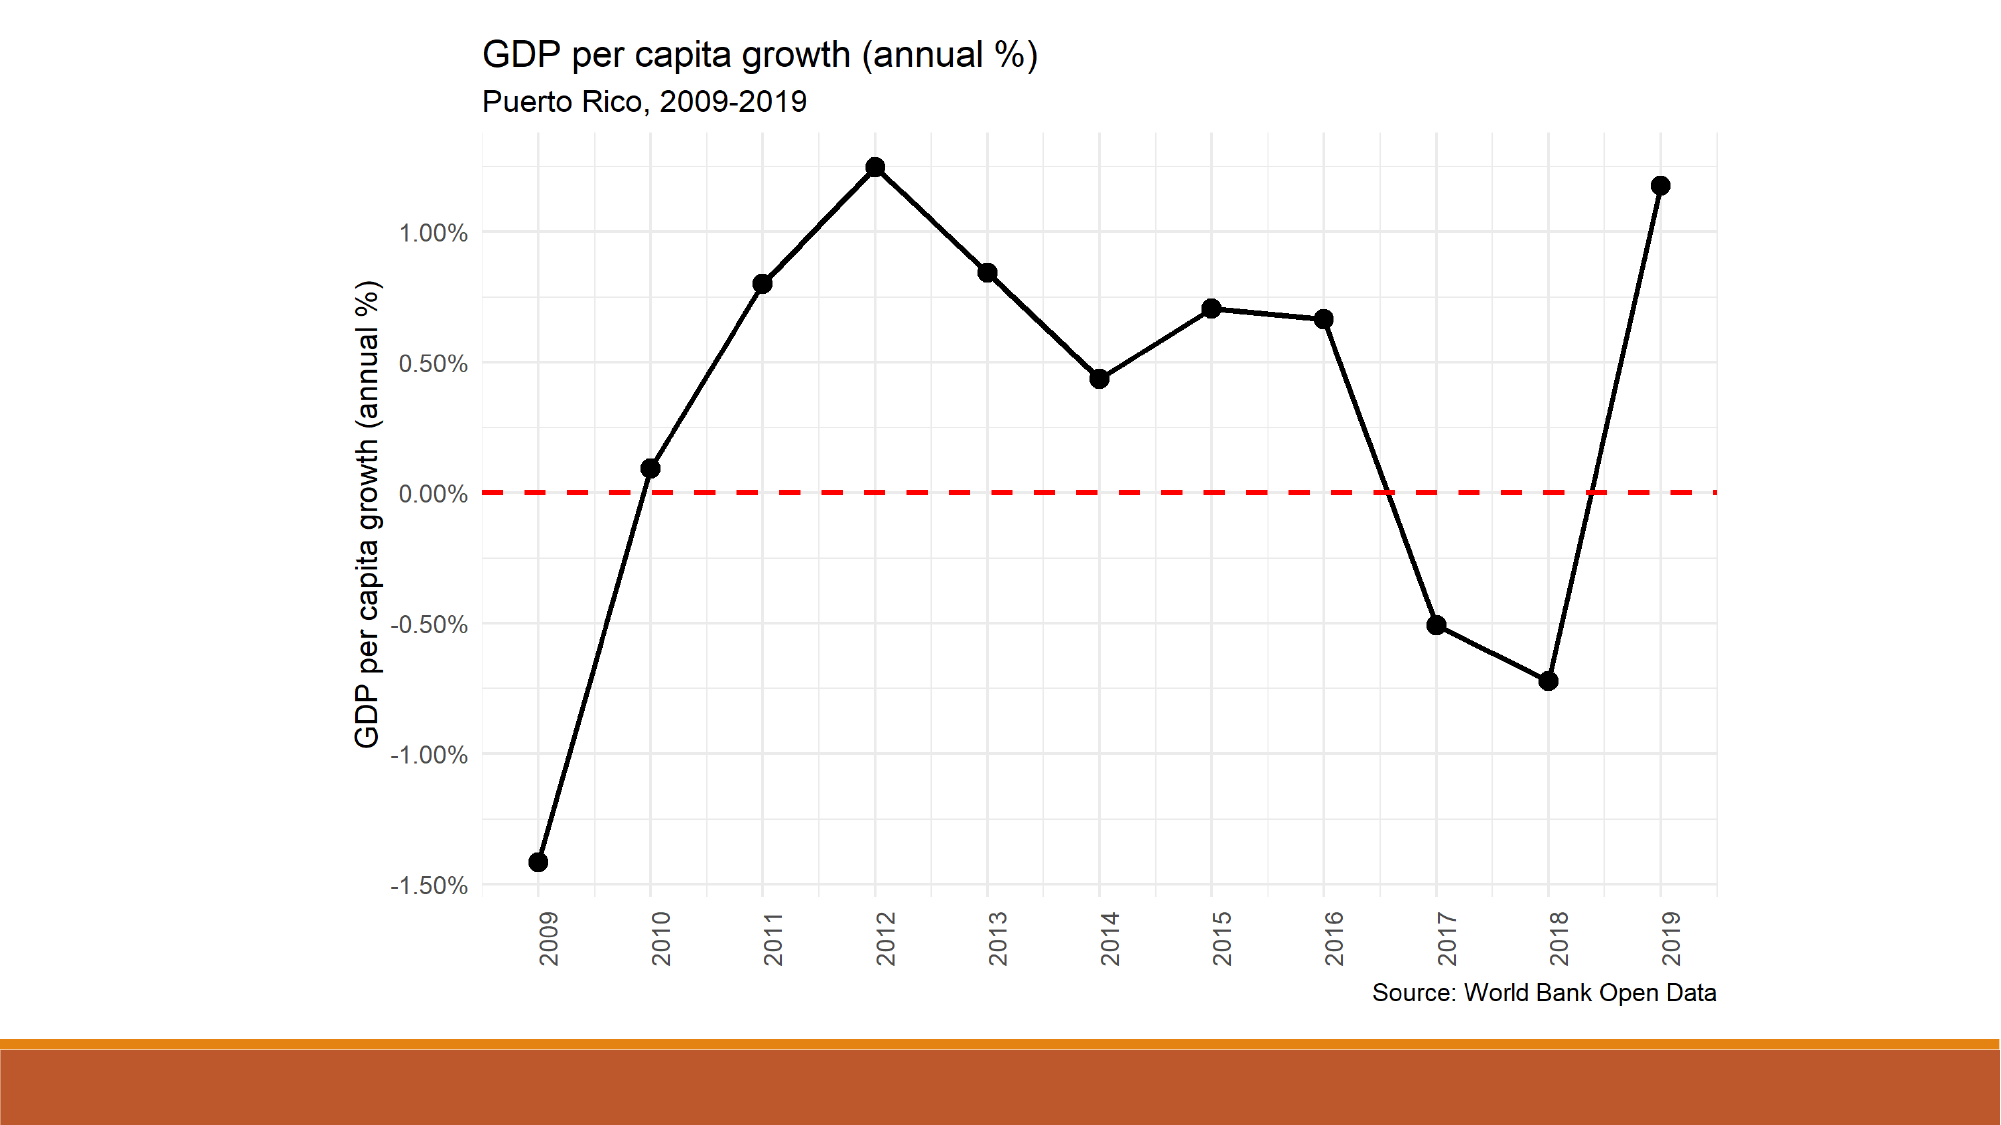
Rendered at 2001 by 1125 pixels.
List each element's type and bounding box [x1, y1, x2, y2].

list [338, 24, 1733, 1021]
